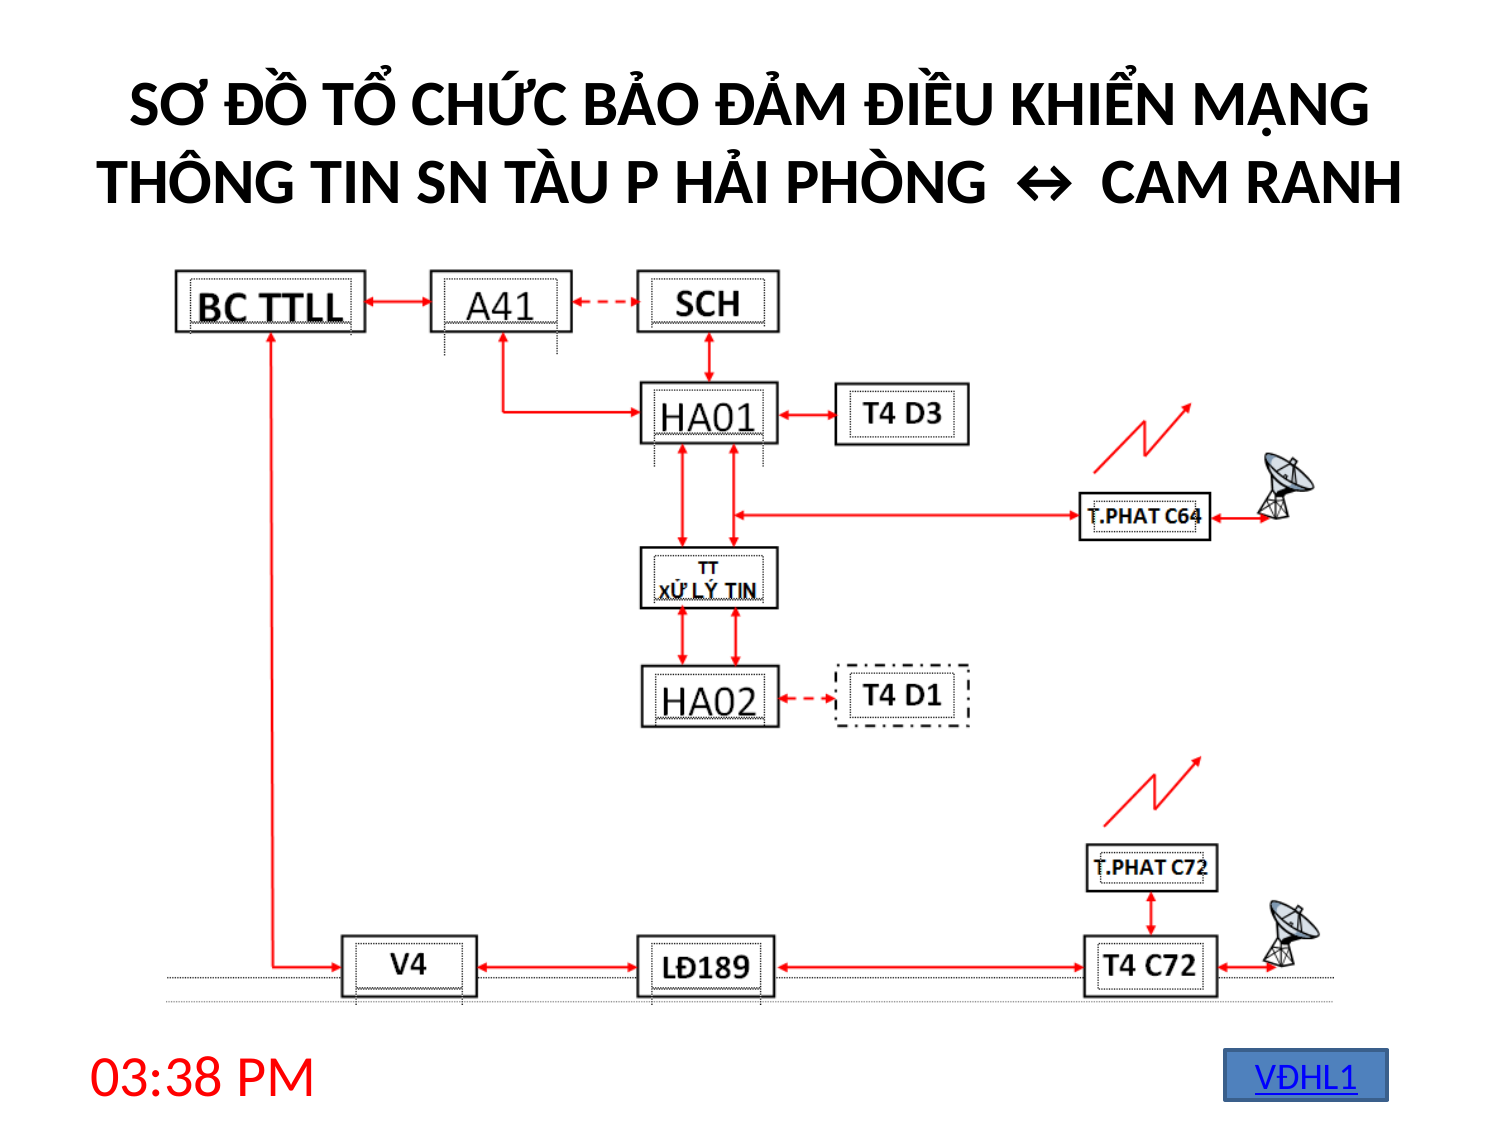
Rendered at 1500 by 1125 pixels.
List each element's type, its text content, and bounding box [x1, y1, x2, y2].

title SƠ ĐỒ TỔ CHỨC BẢO ĐẢM ĐIỀU KHIỂN MẠNG THÔNG TIN SN TÀU P HẢI PHÒNG ↔ CAM RANH [75, 45, 1425, 233]
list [166, 262, 1334, 1006]
text_box VĐHL1 [1223, 1048, 1389, 1102]
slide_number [75, 1042, 425, 1103]
